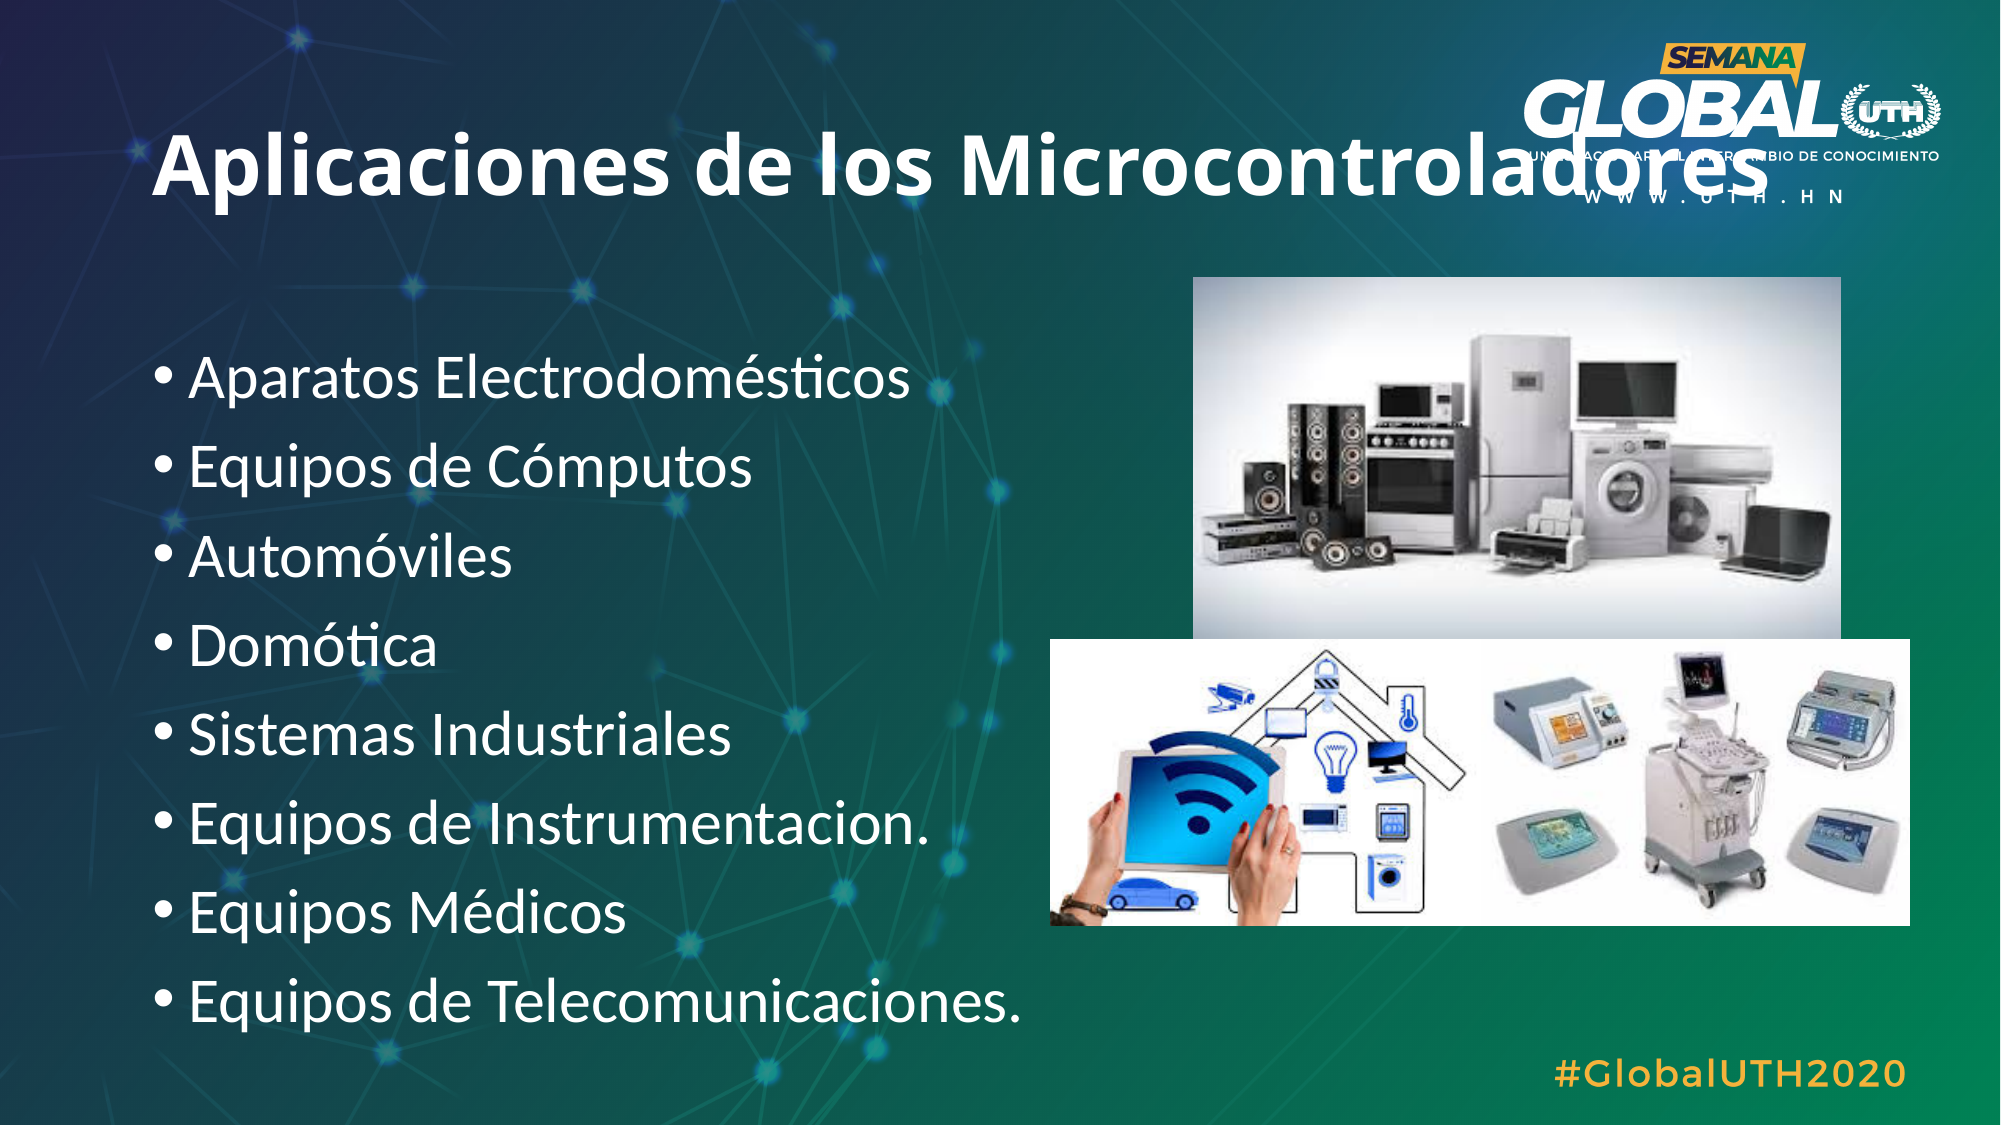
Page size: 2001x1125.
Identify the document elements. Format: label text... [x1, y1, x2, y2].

picture [0, 0, 2001, 1125]
title Aplicaciones de los Microcontroladores [137, 59, 1863, 278]
list Aparatos Electrodomésticos Equipos de Cómputos Automóviles Domótica Sistemas Industriales Equipos de Instrumentacion. Equipos Médicos Equipos de Telecomunicaciones. [137, 336, 1863, 1050]
